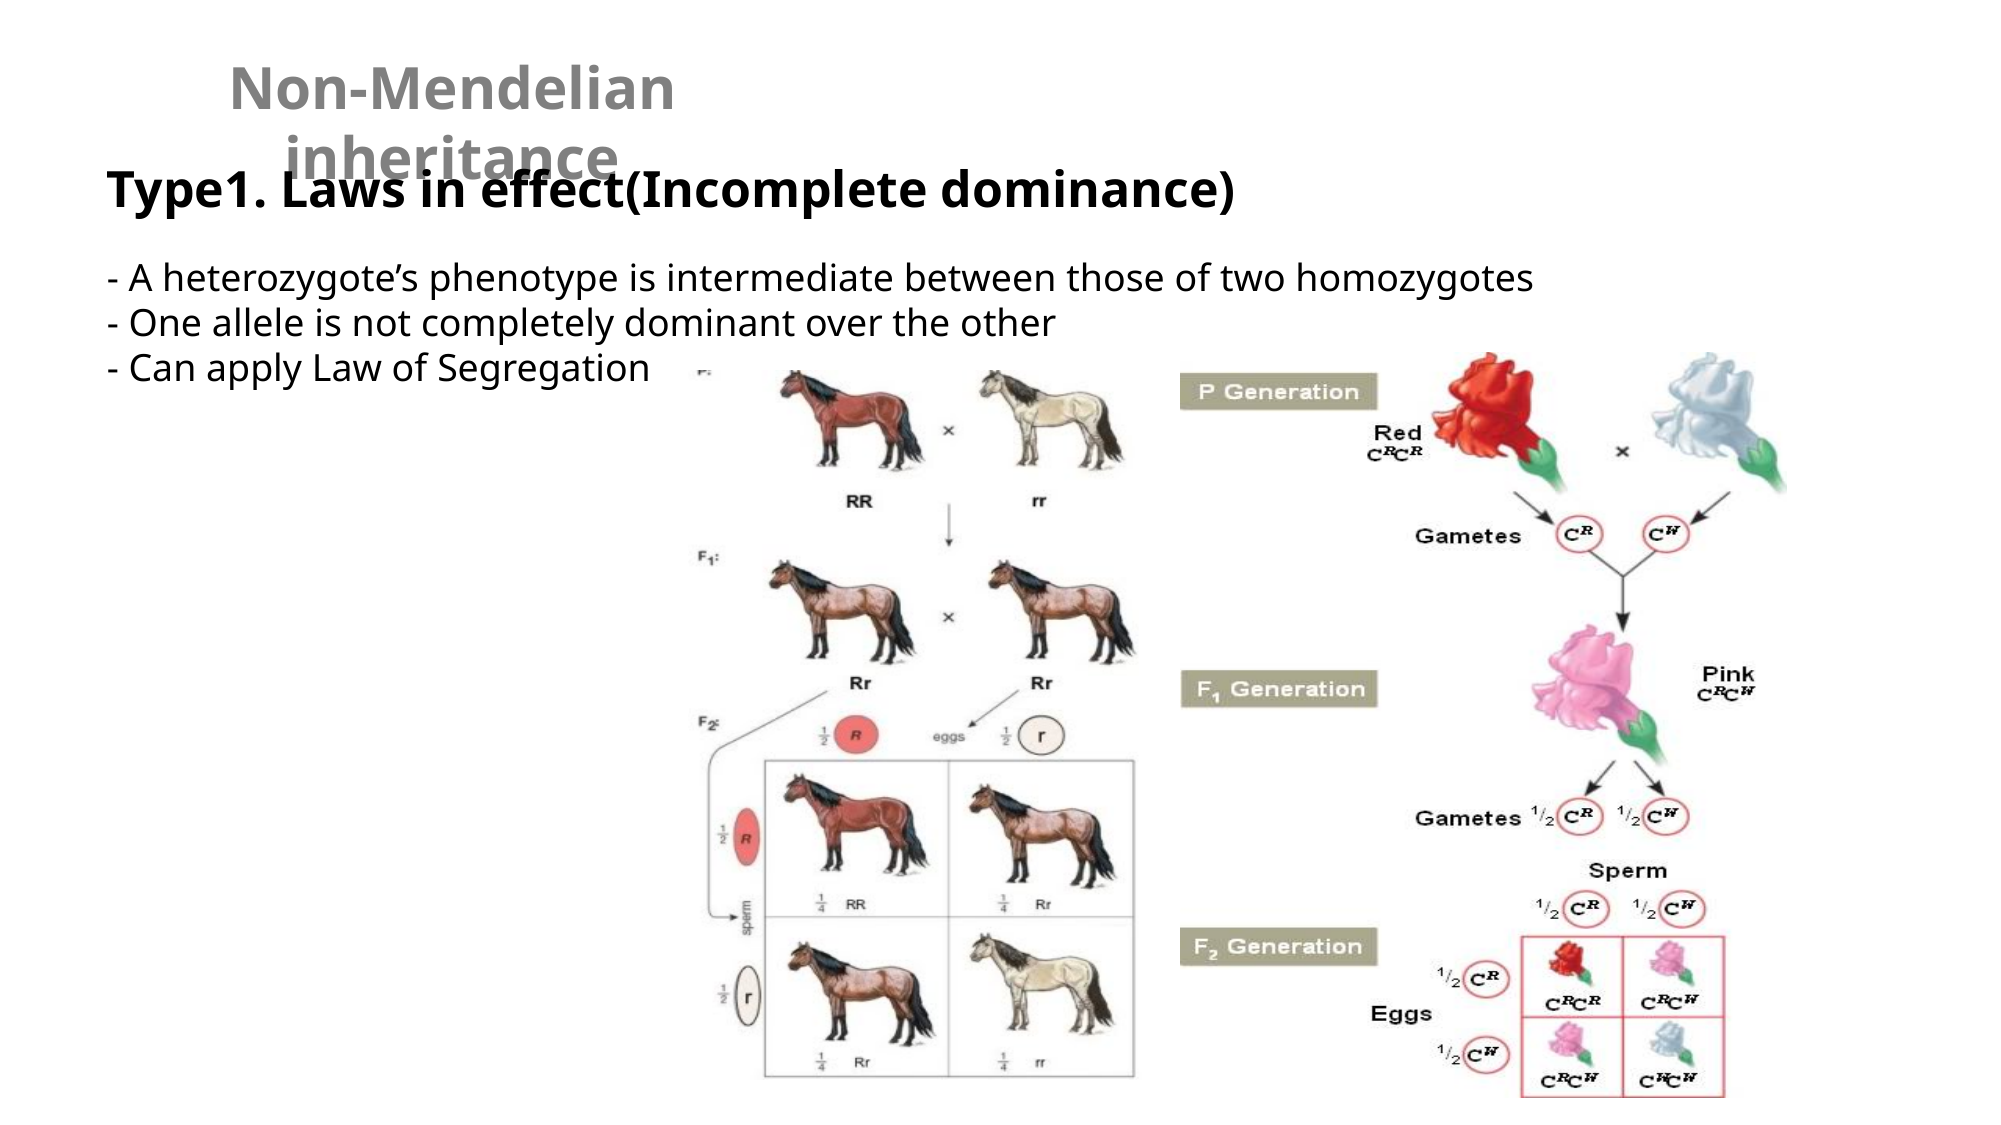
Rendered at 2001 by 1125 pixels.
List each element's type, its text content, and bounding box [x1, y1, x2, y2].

text_box - A heterozygote’s phenotype is intermediate between those of two homozygotes - One allele is not completely dominant over the other - Can apply Law of Segregation [92, 246, 1580, 396]
text_box Non-Mendelian inheritance [51, 43, 854, 199]
text_box Type1. Laws in effect(Incomplete dominance) [92, 149, 1285, 225]
picture [688, 370, 1142, 1080]
picture [1180, 352, 1787, 1098]
